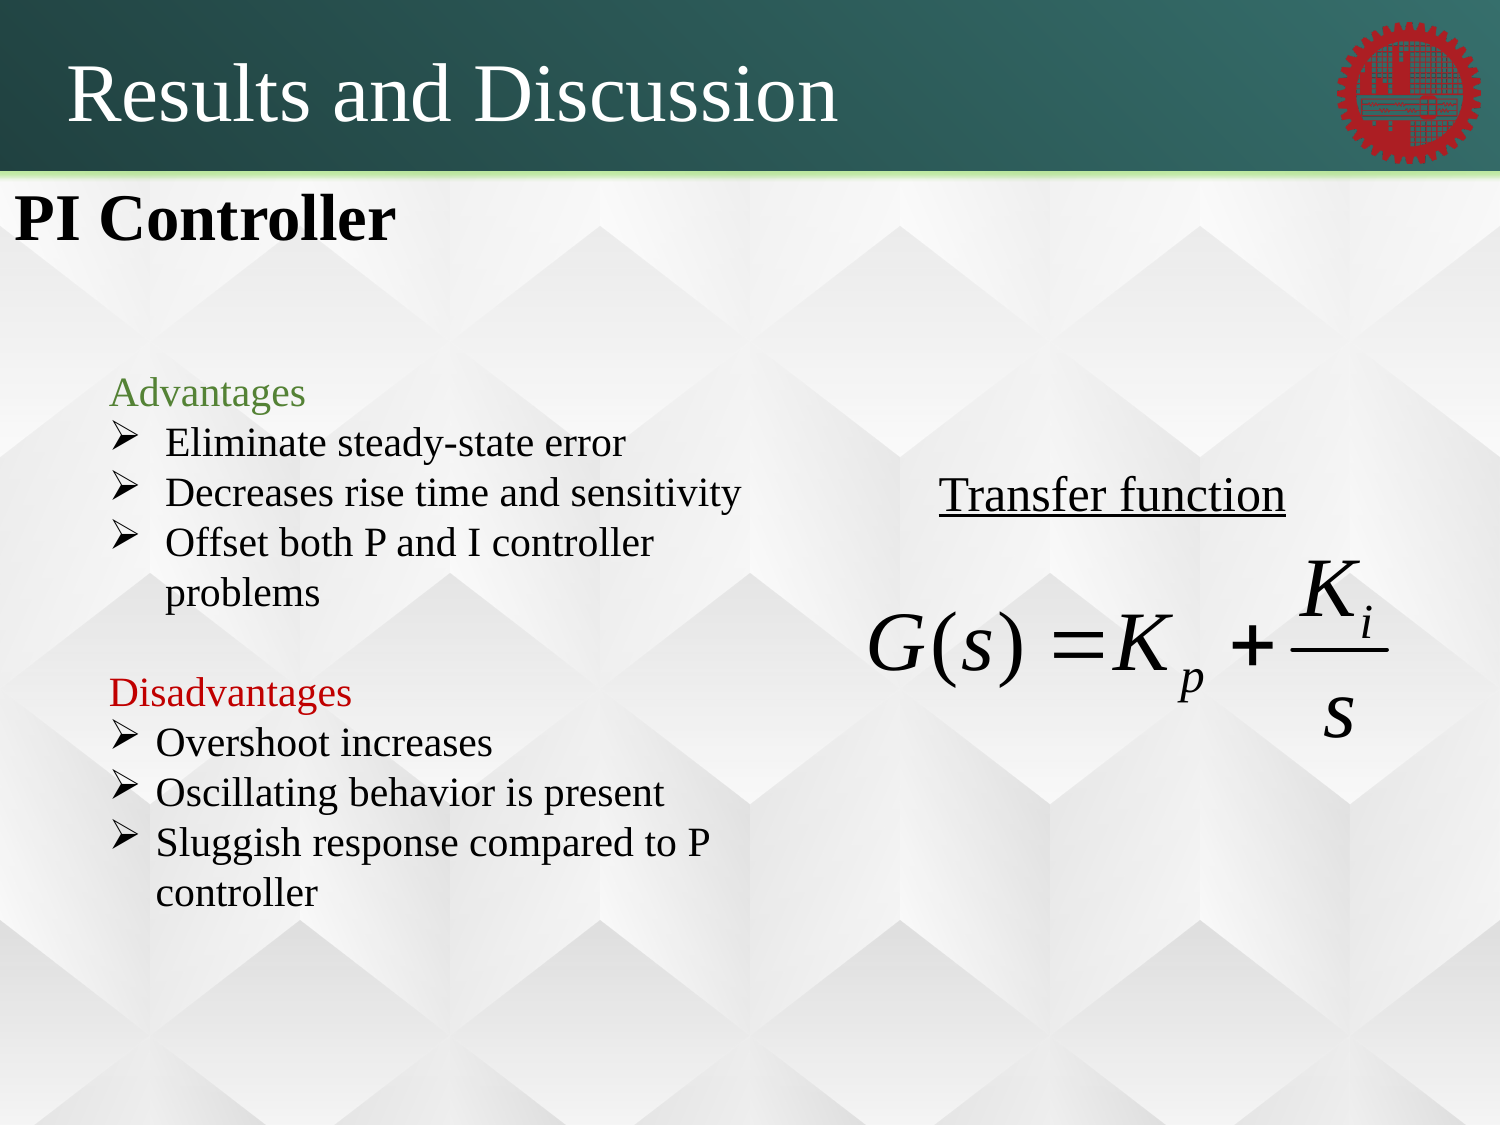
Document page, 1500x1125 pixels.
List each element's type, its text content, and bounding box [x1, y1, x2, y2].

text_box Advantages Eliminate steady-state error Decreases rise time and sensitivity Offset both P and I controller problems [93, 357, 806, 623]
picture [1337, 22, 1481, 164]
text_box Transfer function [923, 453, 1500, 529]
text_box Results and Discussion [51, 30, 872, 146]
text_box Disadvantages Overshoot increases Oscillating behavior is present Sluggish response compared to P controller [93, 657, 842, 973]
text_box PI Controller [0, 166, 476, 261]
picture [0, 179, 1500, 1125]
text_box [855, 536, 1405, 756]
